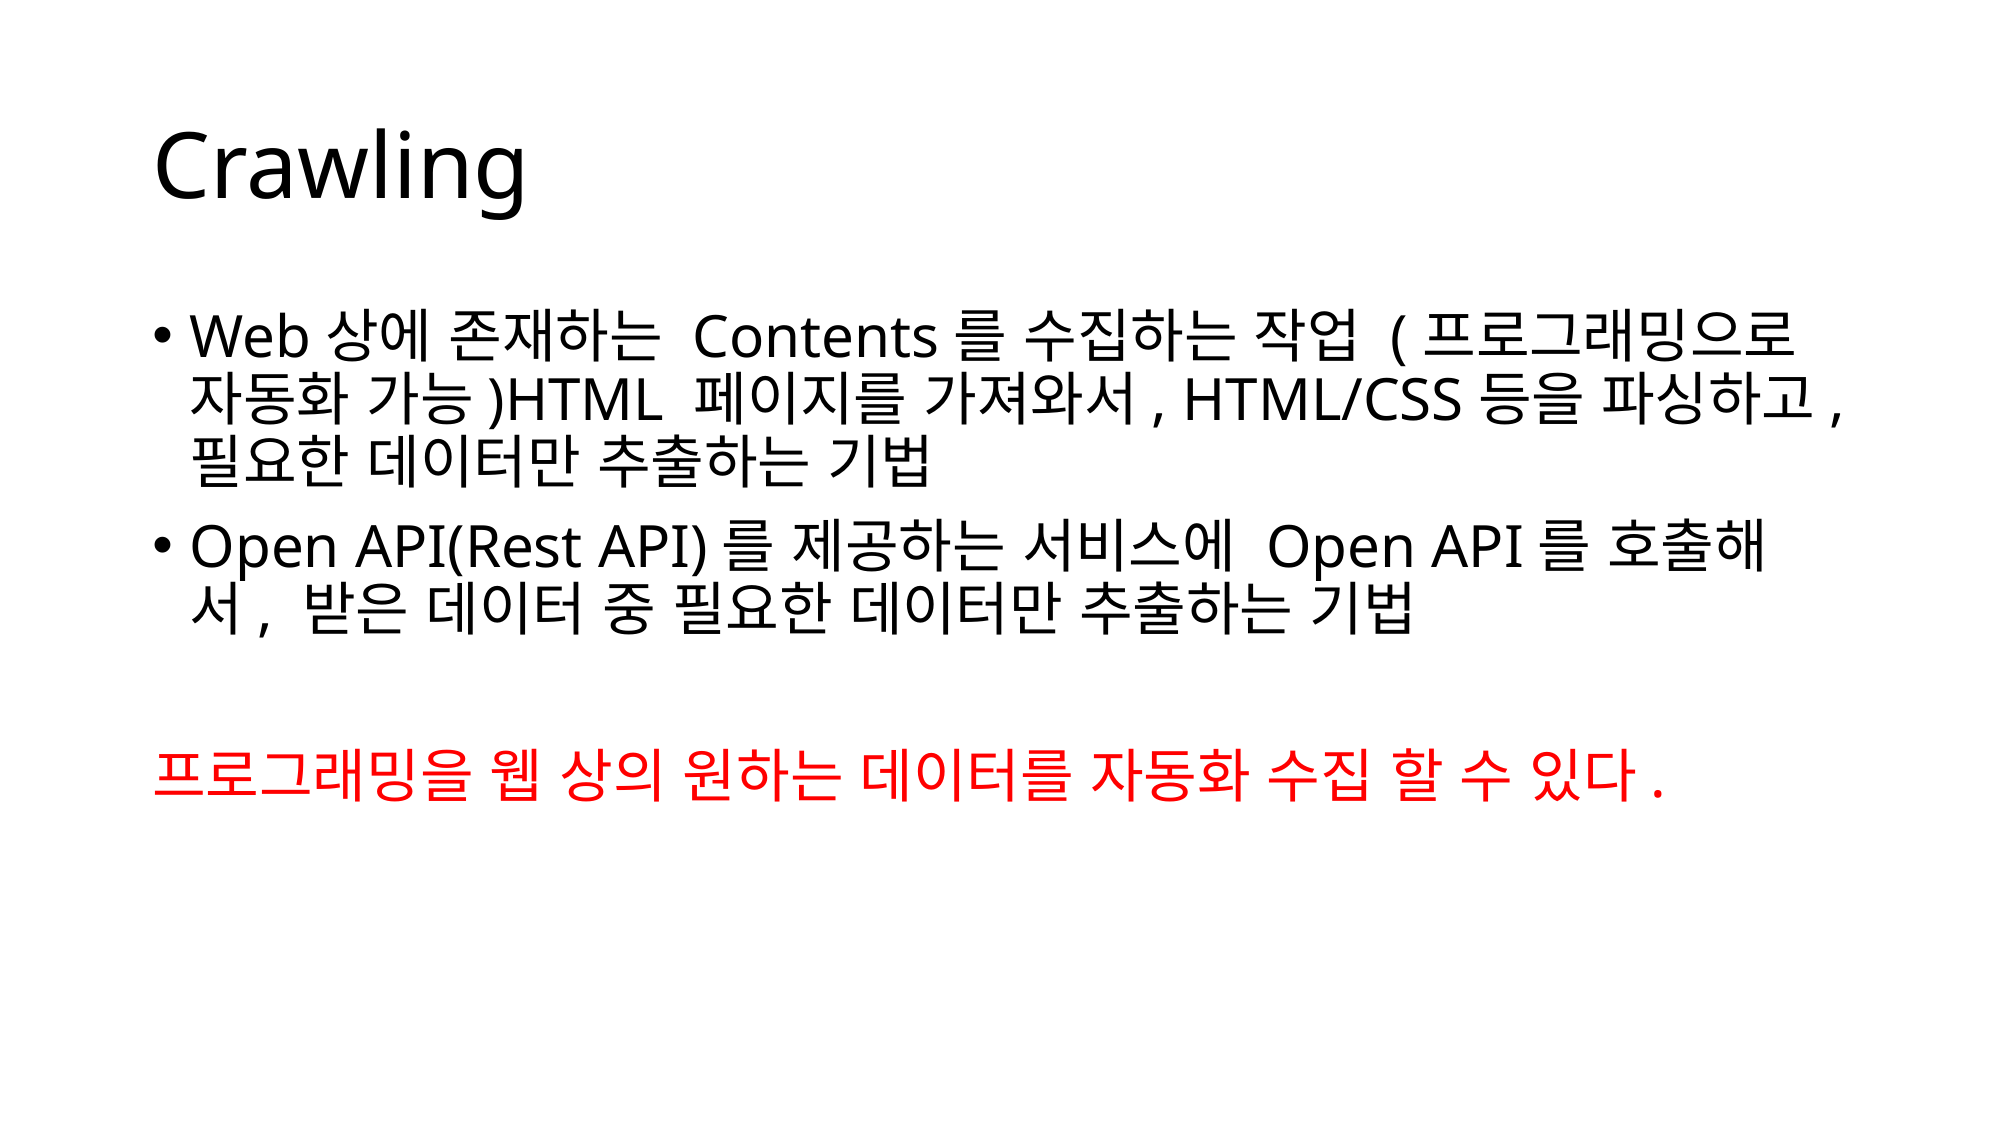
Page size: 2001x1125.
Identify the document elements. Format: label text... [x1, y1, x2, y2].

title Crawling [137, 59, 1863, 278]
list Web상에 존재하는 Contents를 수집하는 작업 (프로그래밍으로 자동화 가능)HTML 페이지를 가져와서, HTML/CSS등을 파싱하고, 필요한 데이터만 추출하는 기법 Open API(Rest API)를 제공하는 서비스에 Open API를 호출해서, 받은 데이터 중 필요한 데이터만 추출하는 기법 프로그래밍을 웹 상의 원하는 데이터를 자동화 수집 할 수 있다. [137, 299, 1863, 1014]
